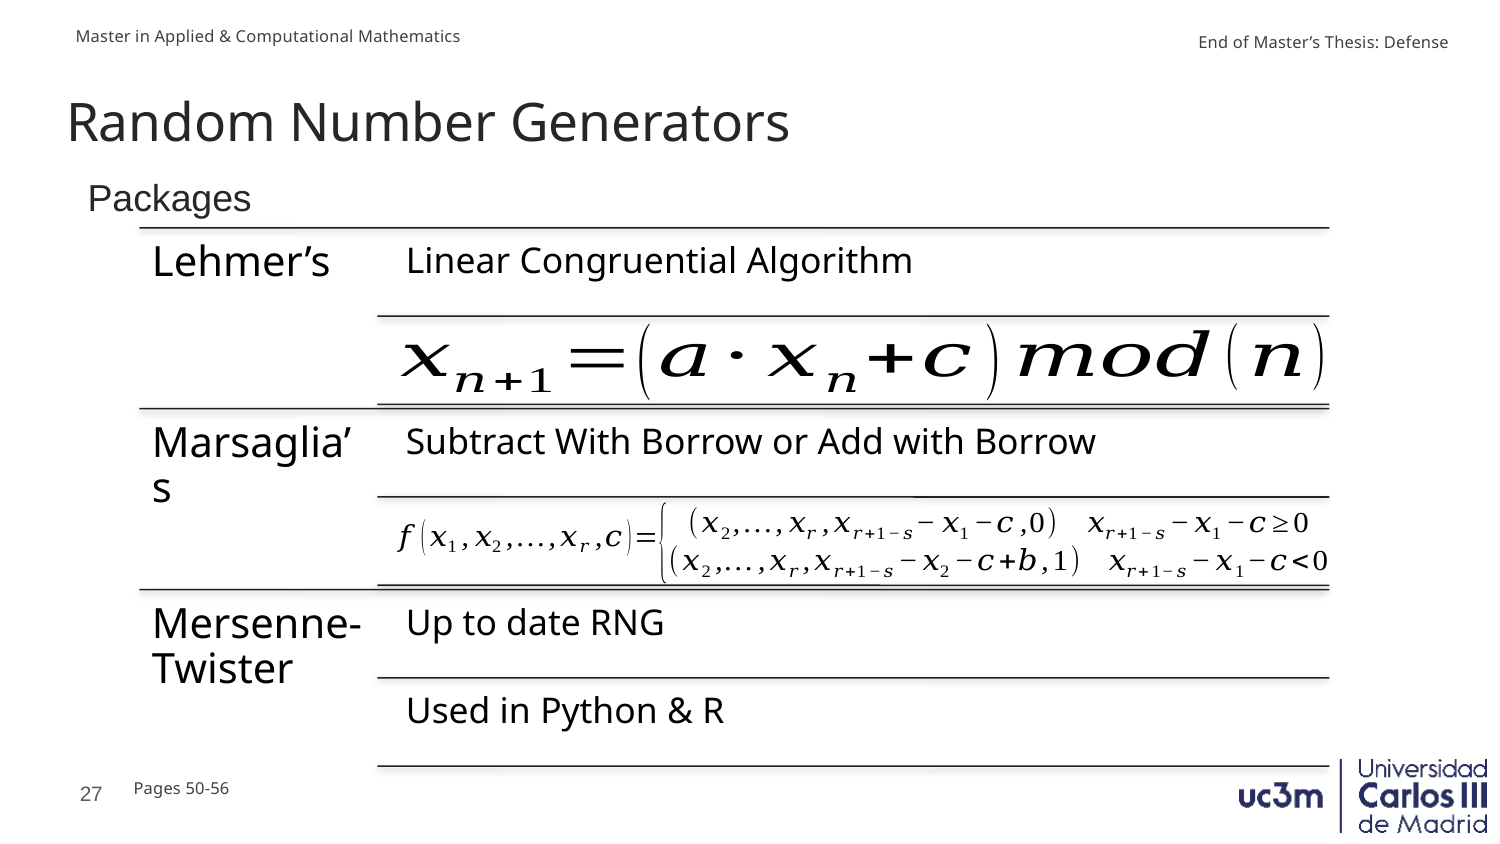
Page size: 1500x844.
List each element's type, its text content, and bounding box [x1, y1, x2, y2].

picture [1239, 759, 1487, 833]
title Random Number Generators [51, 72, 1449, 167]
text_box Pages 50-56 [117, 768, 270, 808]
slide_number 27 [27, 761, 118, 826]
text_box Packages [72, 166, 518, 227]
